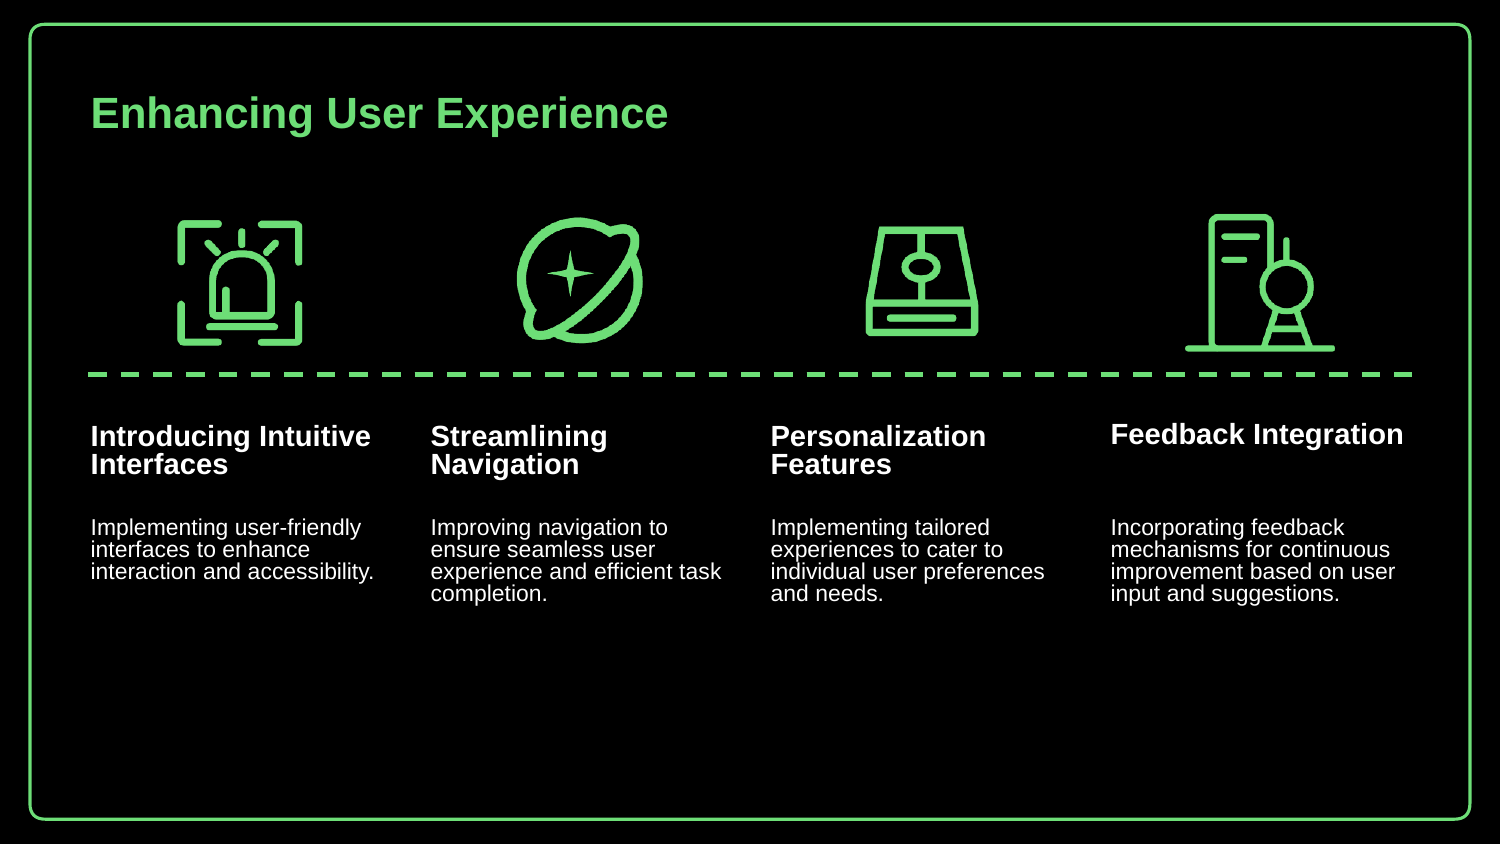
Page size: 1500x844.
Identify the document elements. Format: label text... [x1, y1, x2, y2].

picture [164, 207, 315, 358]
text_box Improving navigation to ensure seamless user experience and efficient task completion. [414, 502, 745, 622]
picture [844, 207, 995, 358]
text_box Incorporating feedback mechanisms for continuous improvement based on user input and suggestions. [1094, 502, 1425, 622]
text_box Enhancing User Experience [74, 78, 1425, 153]
text_box Implementing user-friendly interfaces to enhance interaction and accessibility. [74, 502, 405, 600]
text_box Feedback Integration [1094, 408, 1425, 465]
text_box Personalization Features [754, 408, 1085, 496]
text_box Implementing tailored experiences to cater to individual user preferences and needs. [754, 502, 1085, 622]
text_box [29, 24, 1470, 820]
picture [1184, 207, 1335, 358]
text_box Introducing Intuitive Interfaces [74, 408, 405, 496]
text_box Streamlining Navigation [414, 408, 745, 496]
picture [504, 207, 655, 358]
